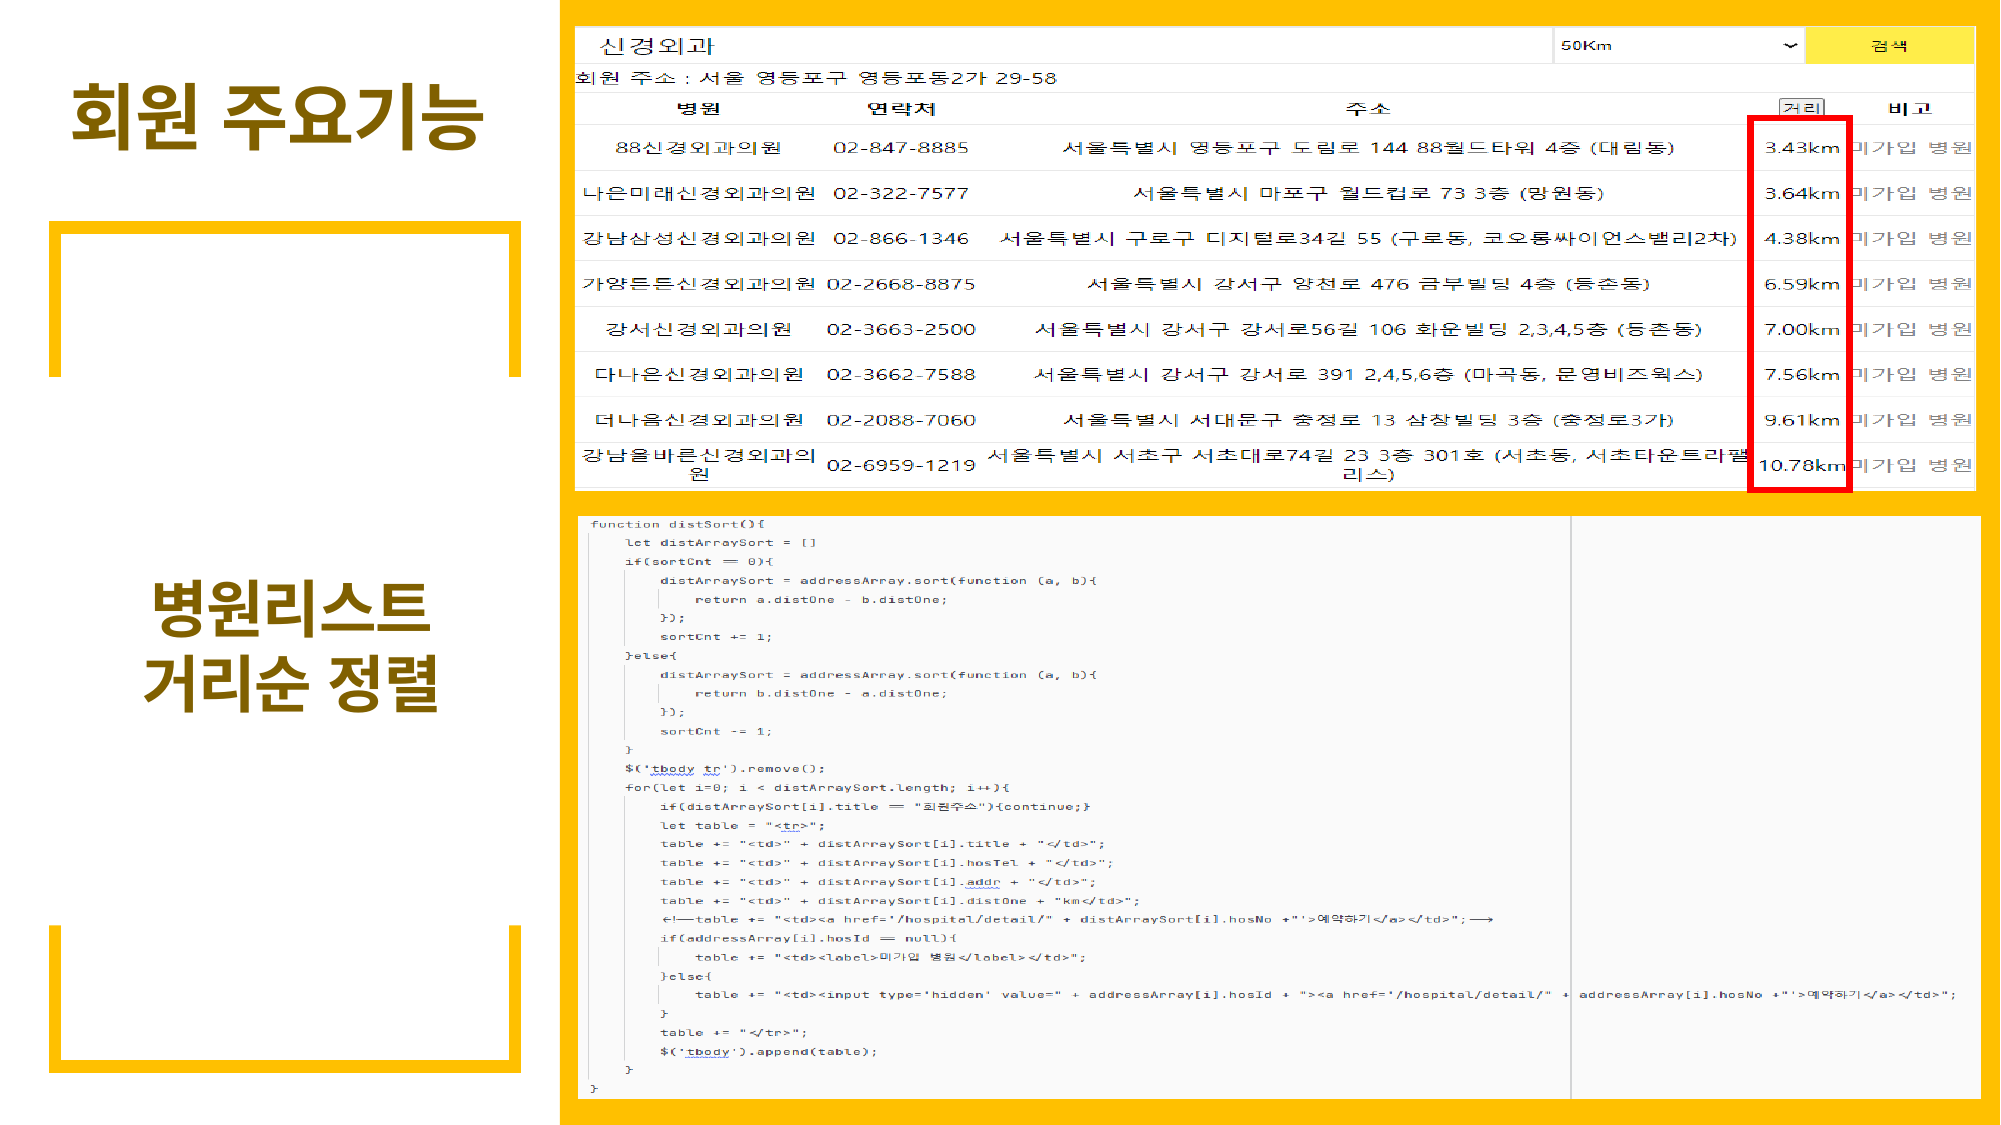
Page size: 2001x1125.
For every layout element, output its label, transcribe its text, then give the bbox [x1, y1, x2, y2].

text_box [35, 227, 538, 1067]
text_box 회원 주요기능 [20, 64, 556, 167]
picture [574, 26, 1977, 491]
picture [578, 516, 1981, 1099]
